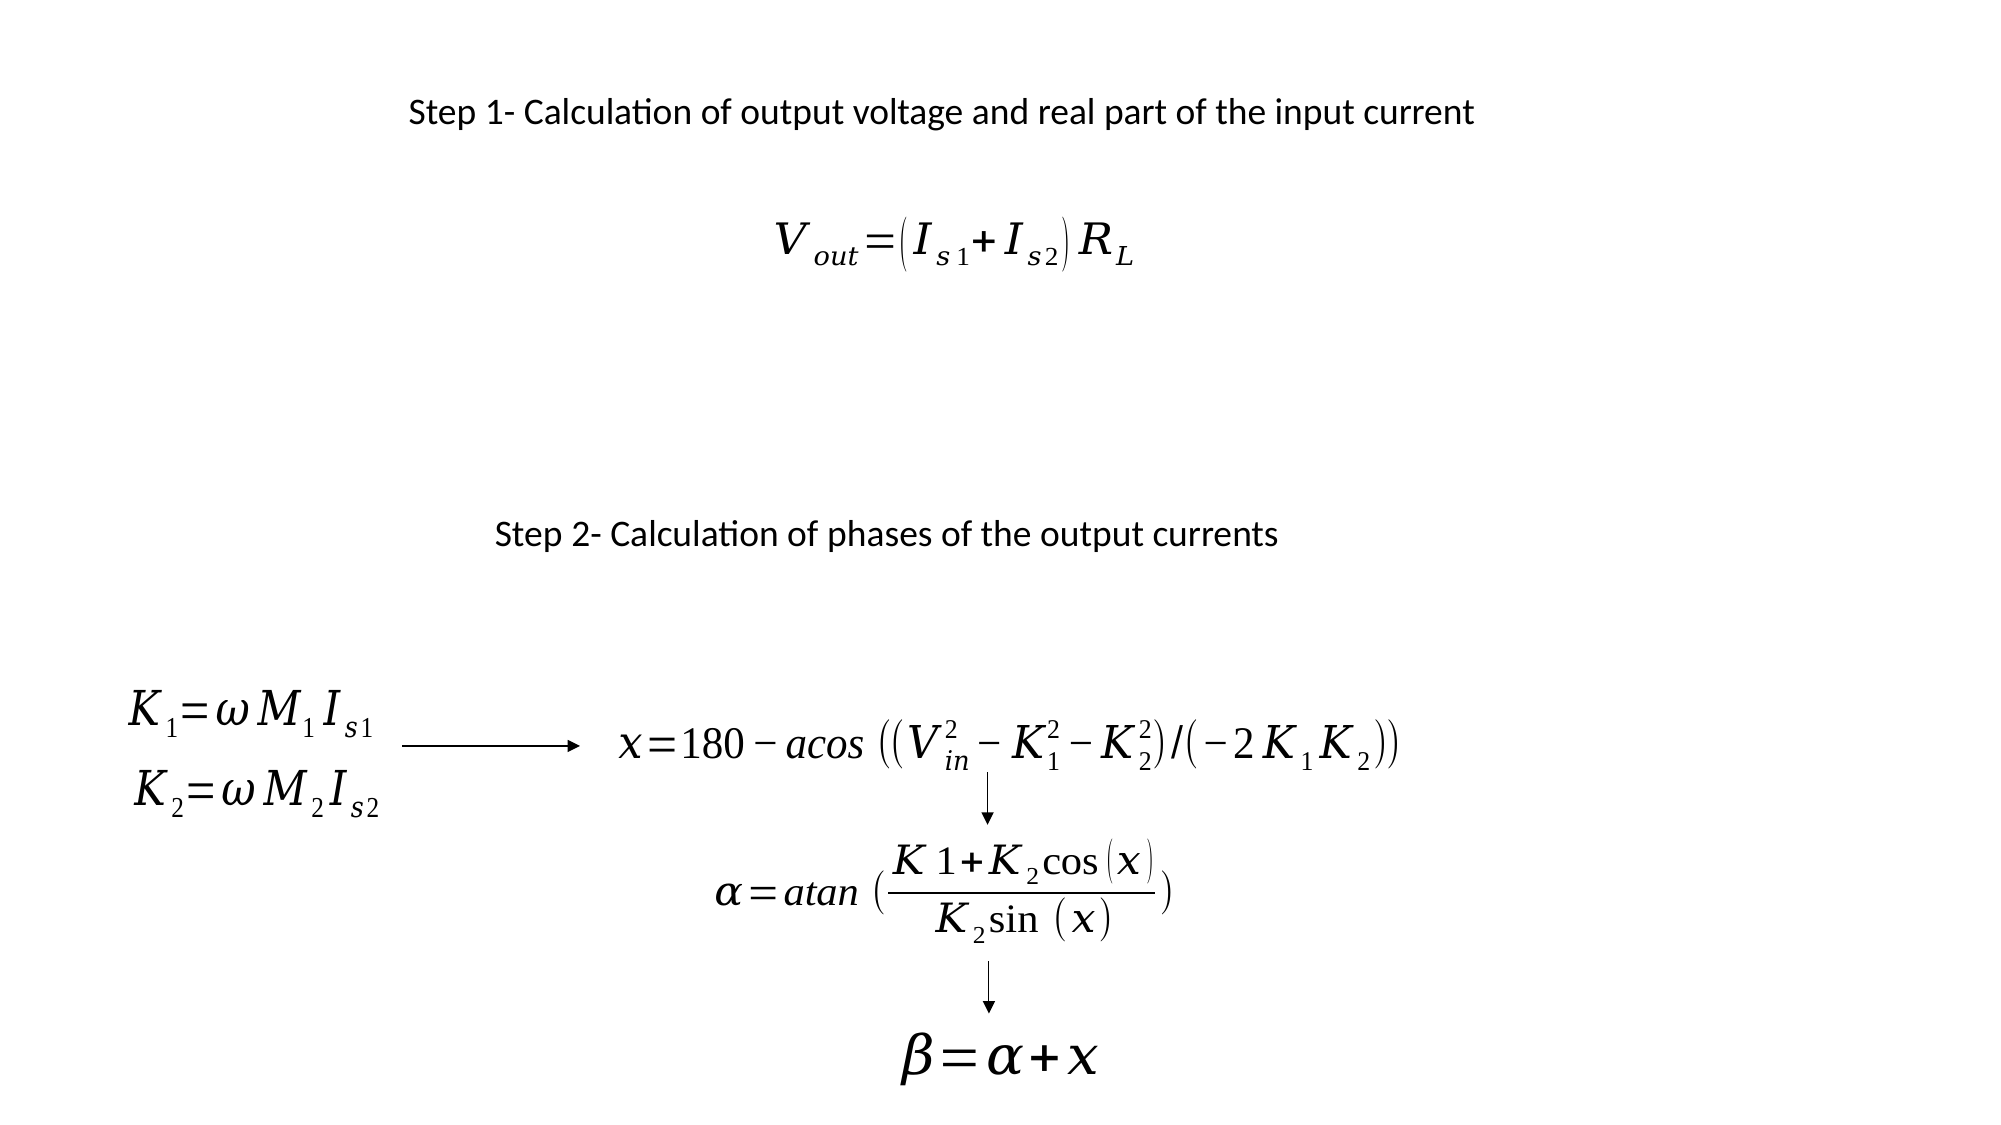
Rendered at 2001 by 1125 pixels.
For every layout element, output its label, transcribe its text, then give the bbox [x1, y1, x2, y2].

text_box Step 1- Calculation of output voltage and real part of the input current [393, 79, 2000, 140]
text_box Step 2- Calculation of phases of the output currents [480, 501, 1723, 562]
